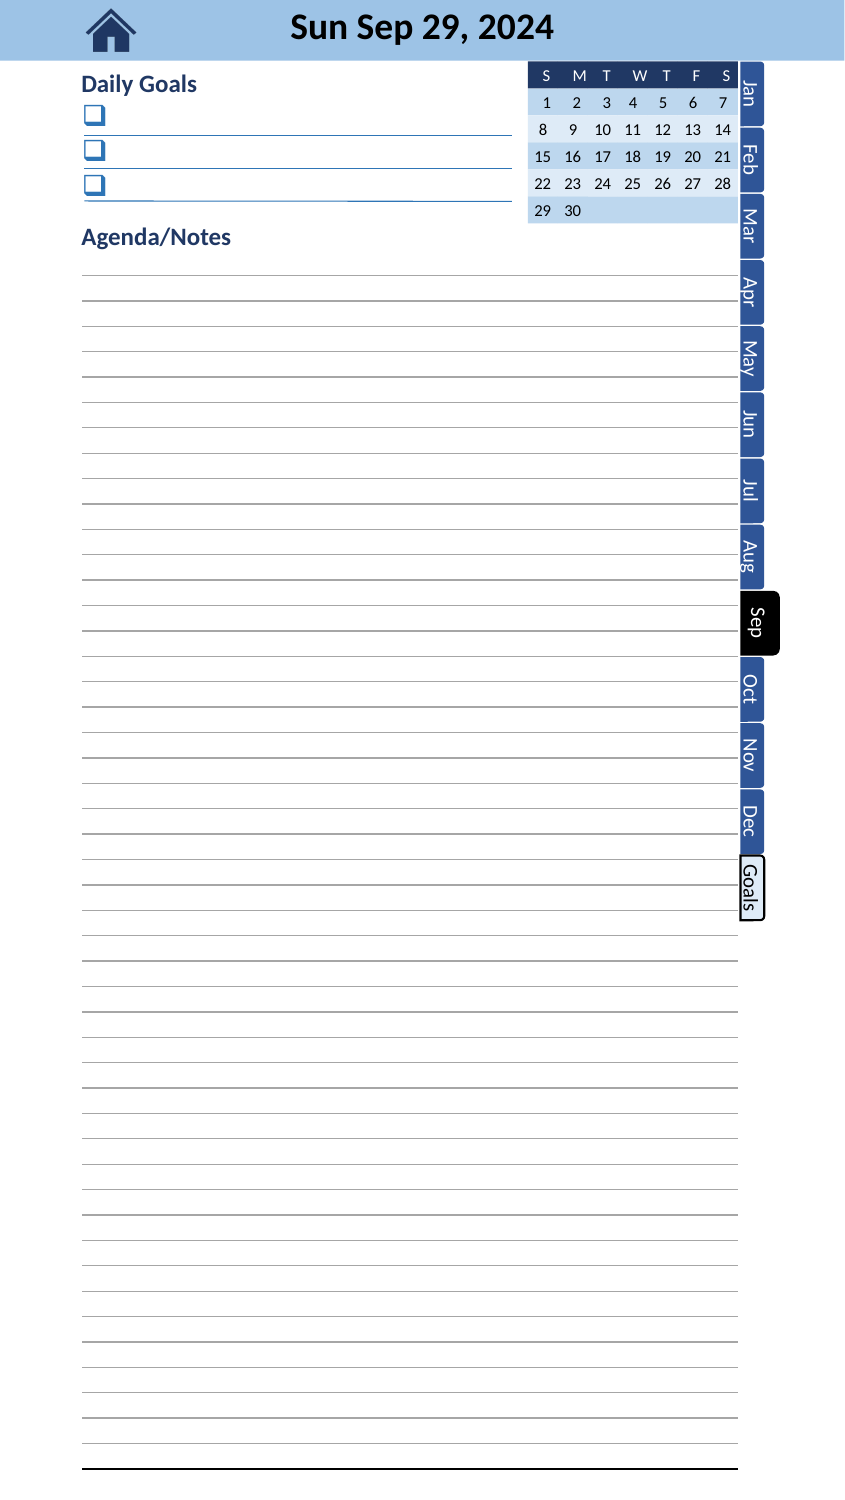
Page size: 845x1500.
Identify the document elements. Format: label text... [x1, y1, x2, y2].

list Sun Sep 29, 2024 [190, 0, 655, 61]
picture [82, 1, 140, 59]
